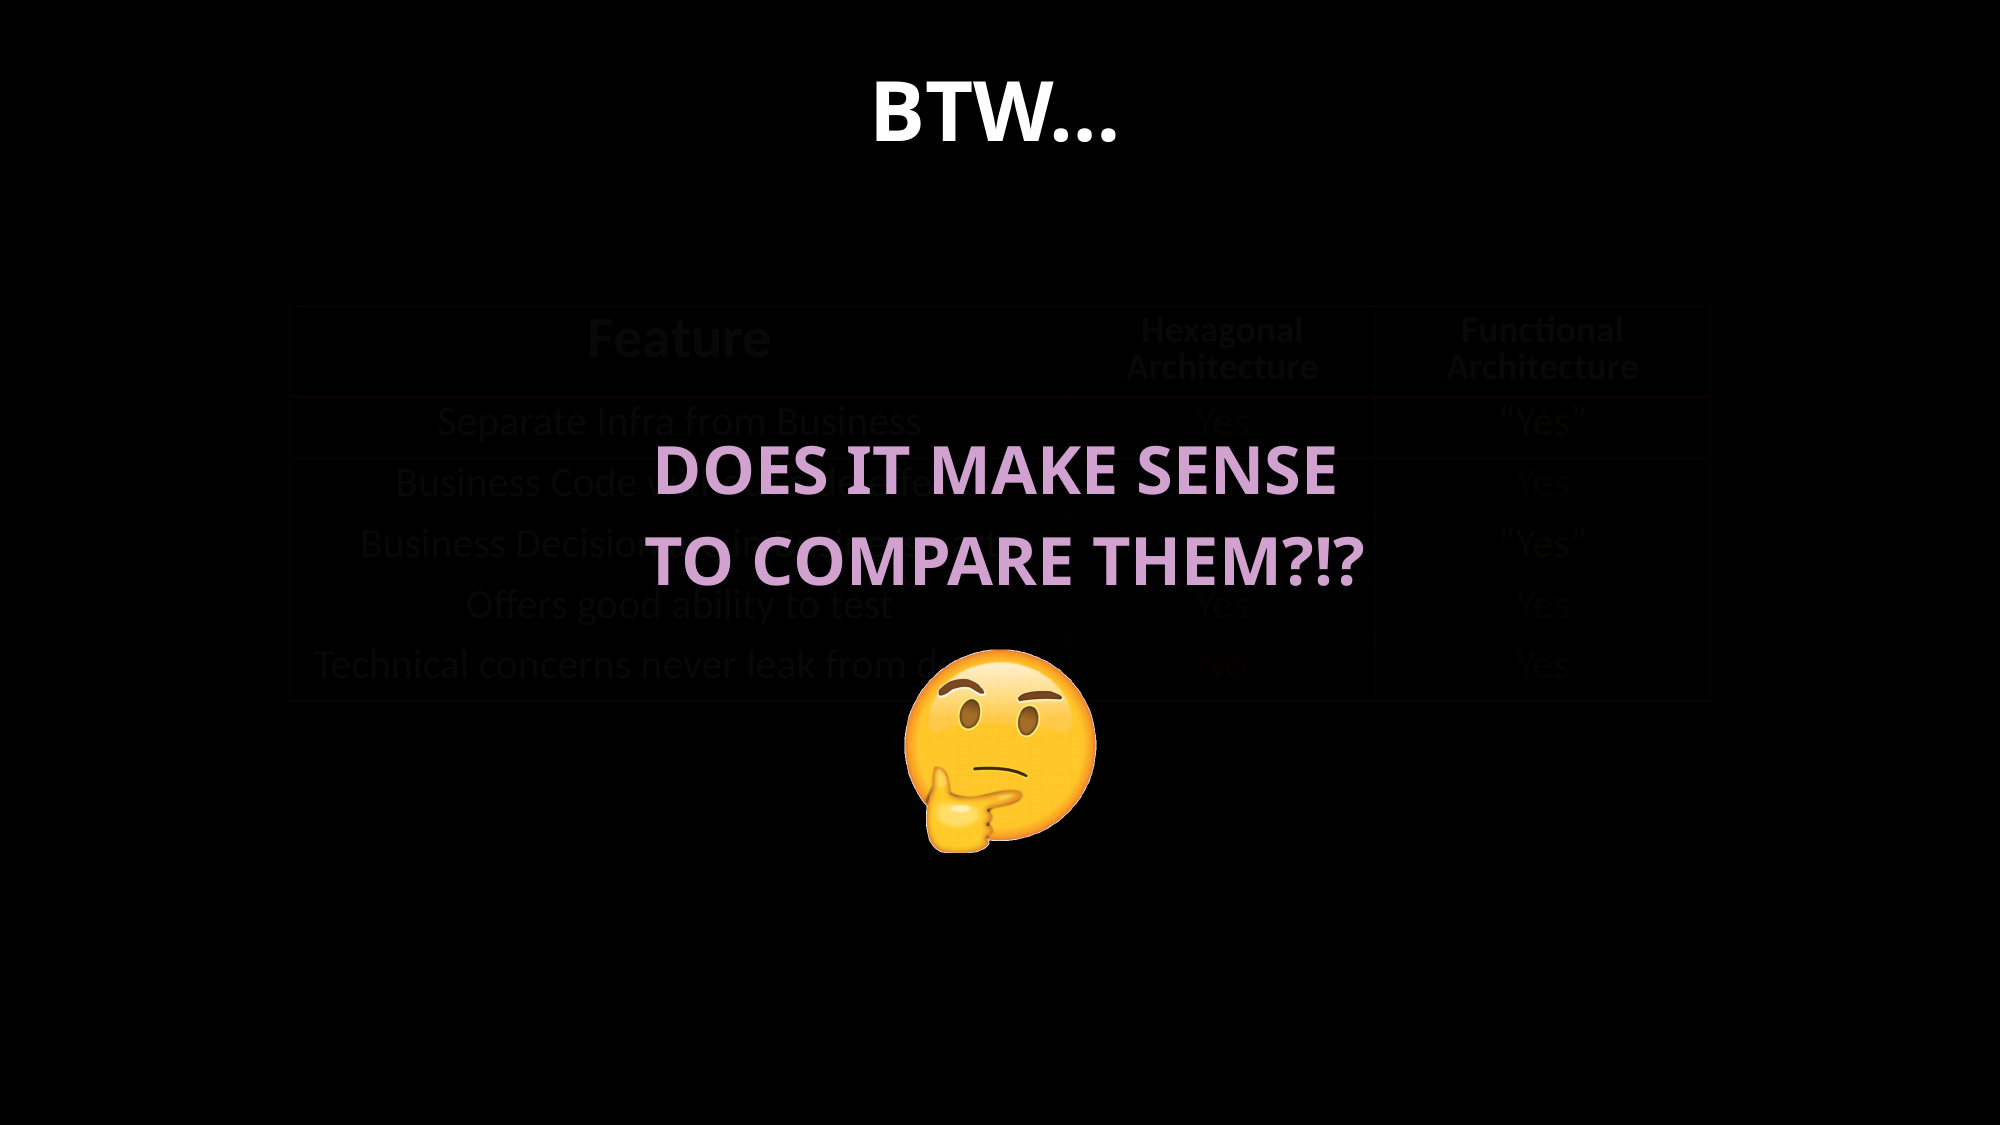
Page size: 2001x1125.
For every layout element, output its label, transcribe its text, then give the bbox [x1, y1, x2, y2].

text_box Does it make sense to compare them?!? [117, 393, 1893, 636]
text_box [131, 196, 1908, 1001]
picture [795, 630, 1205, 872]
text_box BTW… [22, 0, 1969, 193]
